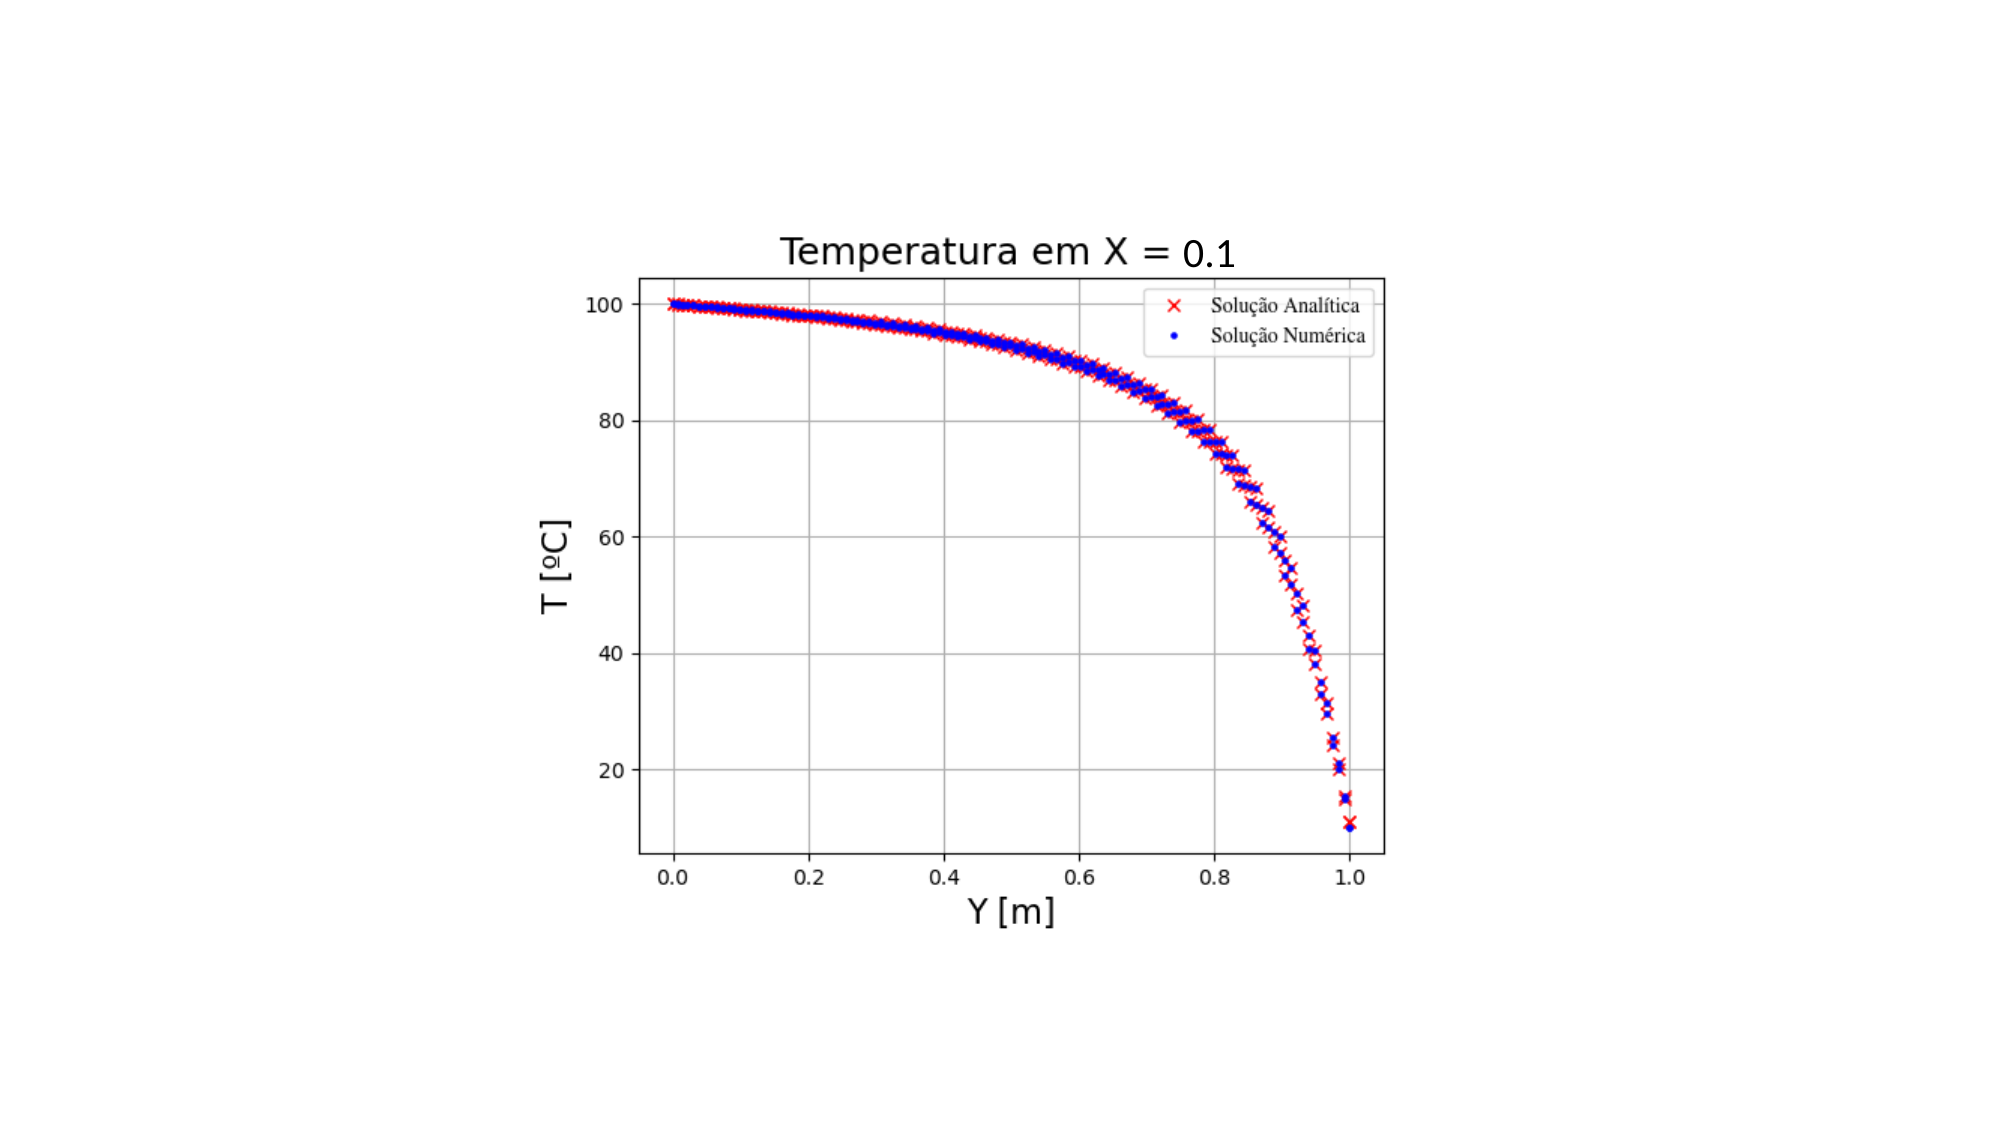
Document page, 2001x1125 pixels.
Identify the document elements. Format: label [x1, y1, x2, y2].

text_box [519, 188, 1480, 936]
